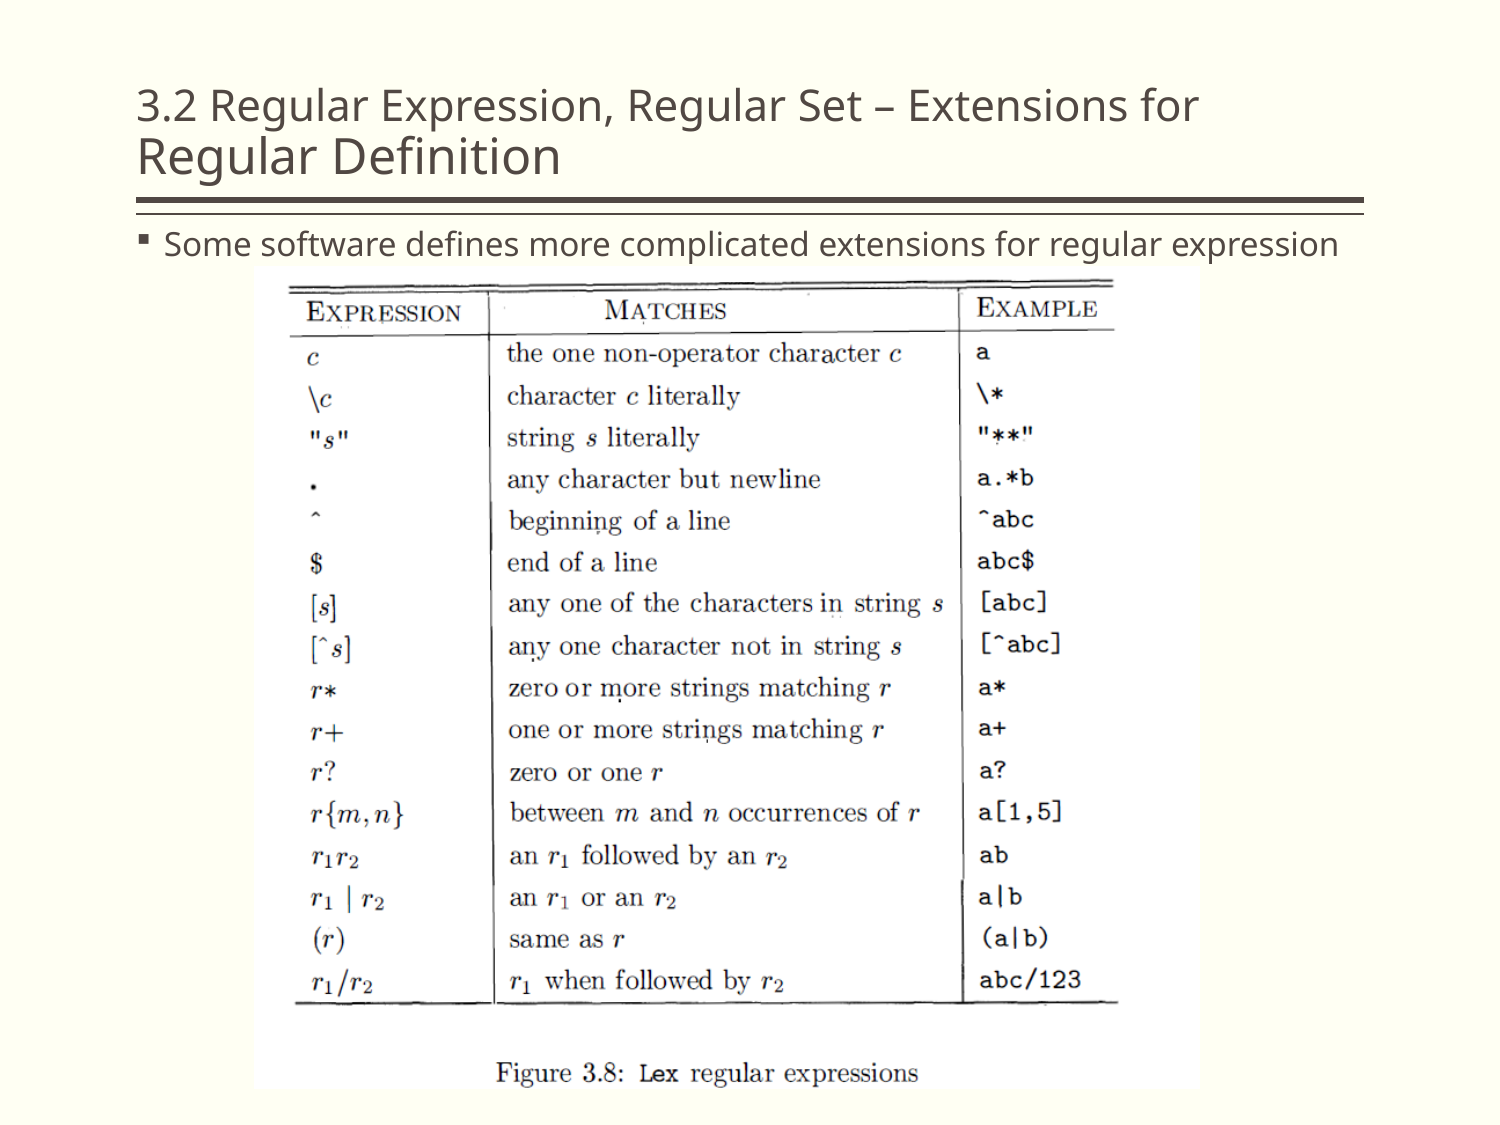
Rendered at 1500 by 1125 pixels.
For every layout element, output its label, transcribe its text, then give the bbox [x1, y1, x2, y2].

picture [254, 266, 1200, 1089]
title 3.2 Regular Expression, Regular Set – Extensions for Regular Definition [135, 12, 1364, 193]
list Some software defines more complicated extensions for regular expression [135, 219, 1364, 314]
